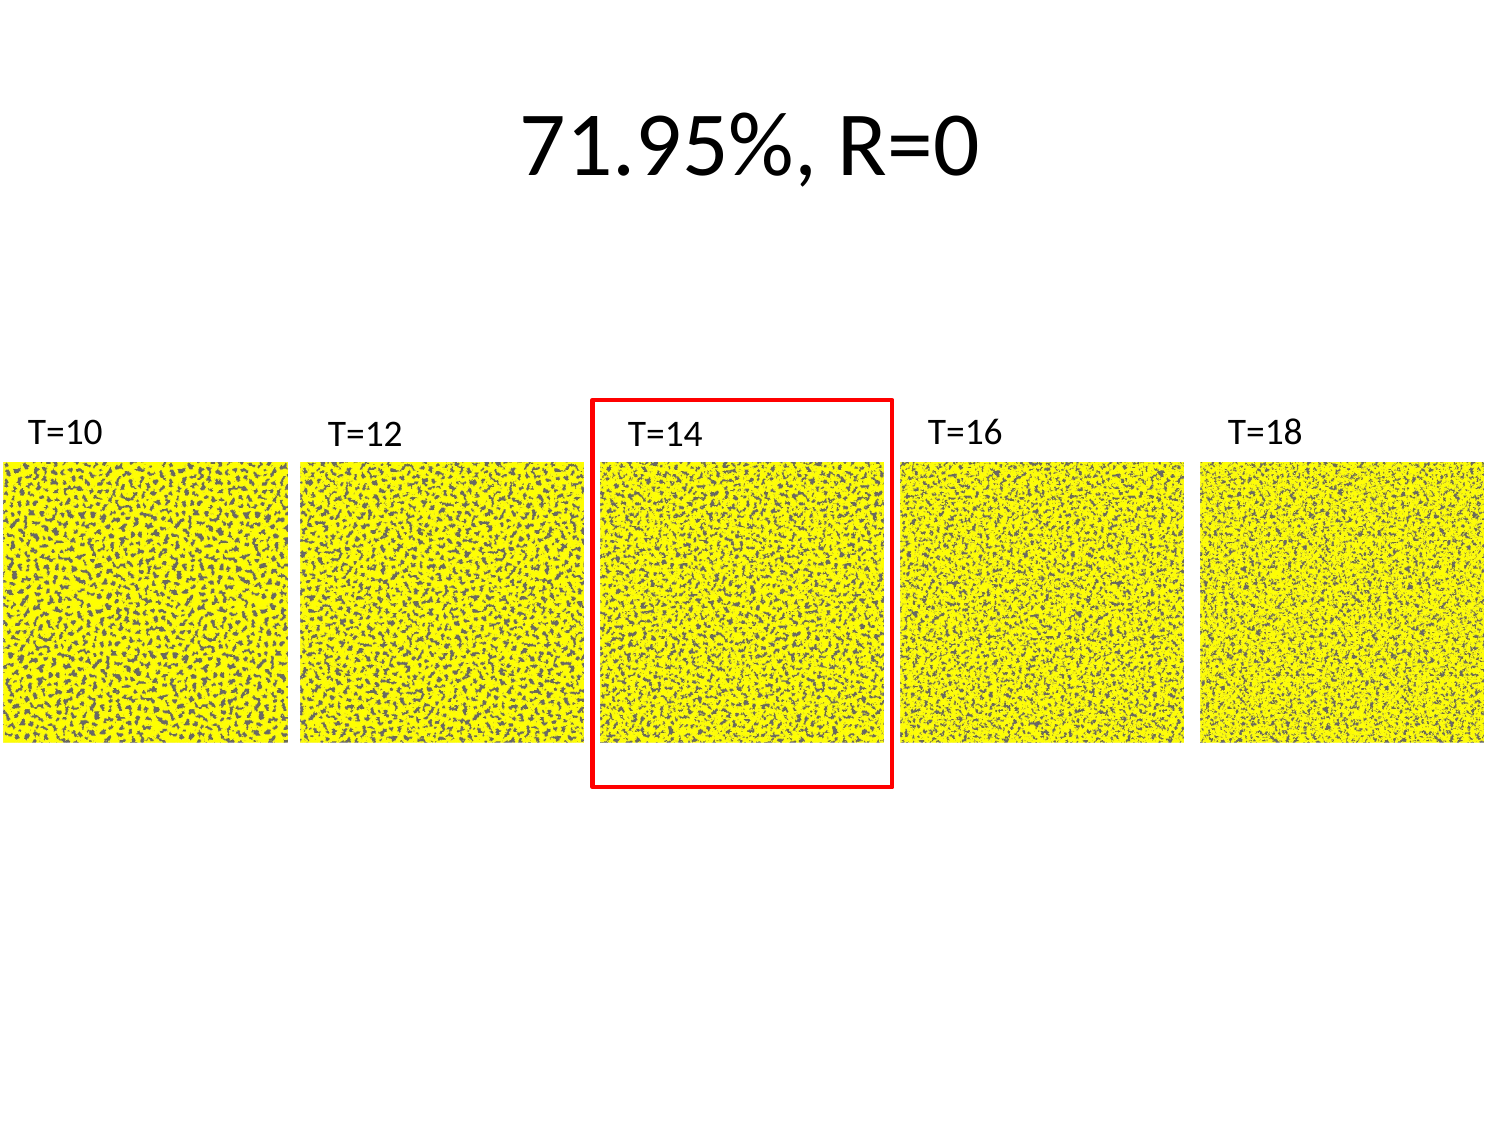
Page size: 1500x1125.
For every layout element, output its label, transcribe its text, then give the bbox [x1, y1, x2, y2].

text_box T=10 [13, 399, 118, 460]
text_box T=18 [1213, 399, 1318, 460]
picture [299, 462, 584, 744]
text_box T=16 [913, 399, 1018, 460]
picture [3, 462, 288, 744]
picture [1199, 462, 1484, 744]
picture [899, 462, 1184, 744]
text_box T=12 [313, 401, 418, 460]
picture [599, 462, 884, 744]
text_box [590, 398, 894, 789]
title 71.95%, R=0 [75, 45, 1425, 233]
